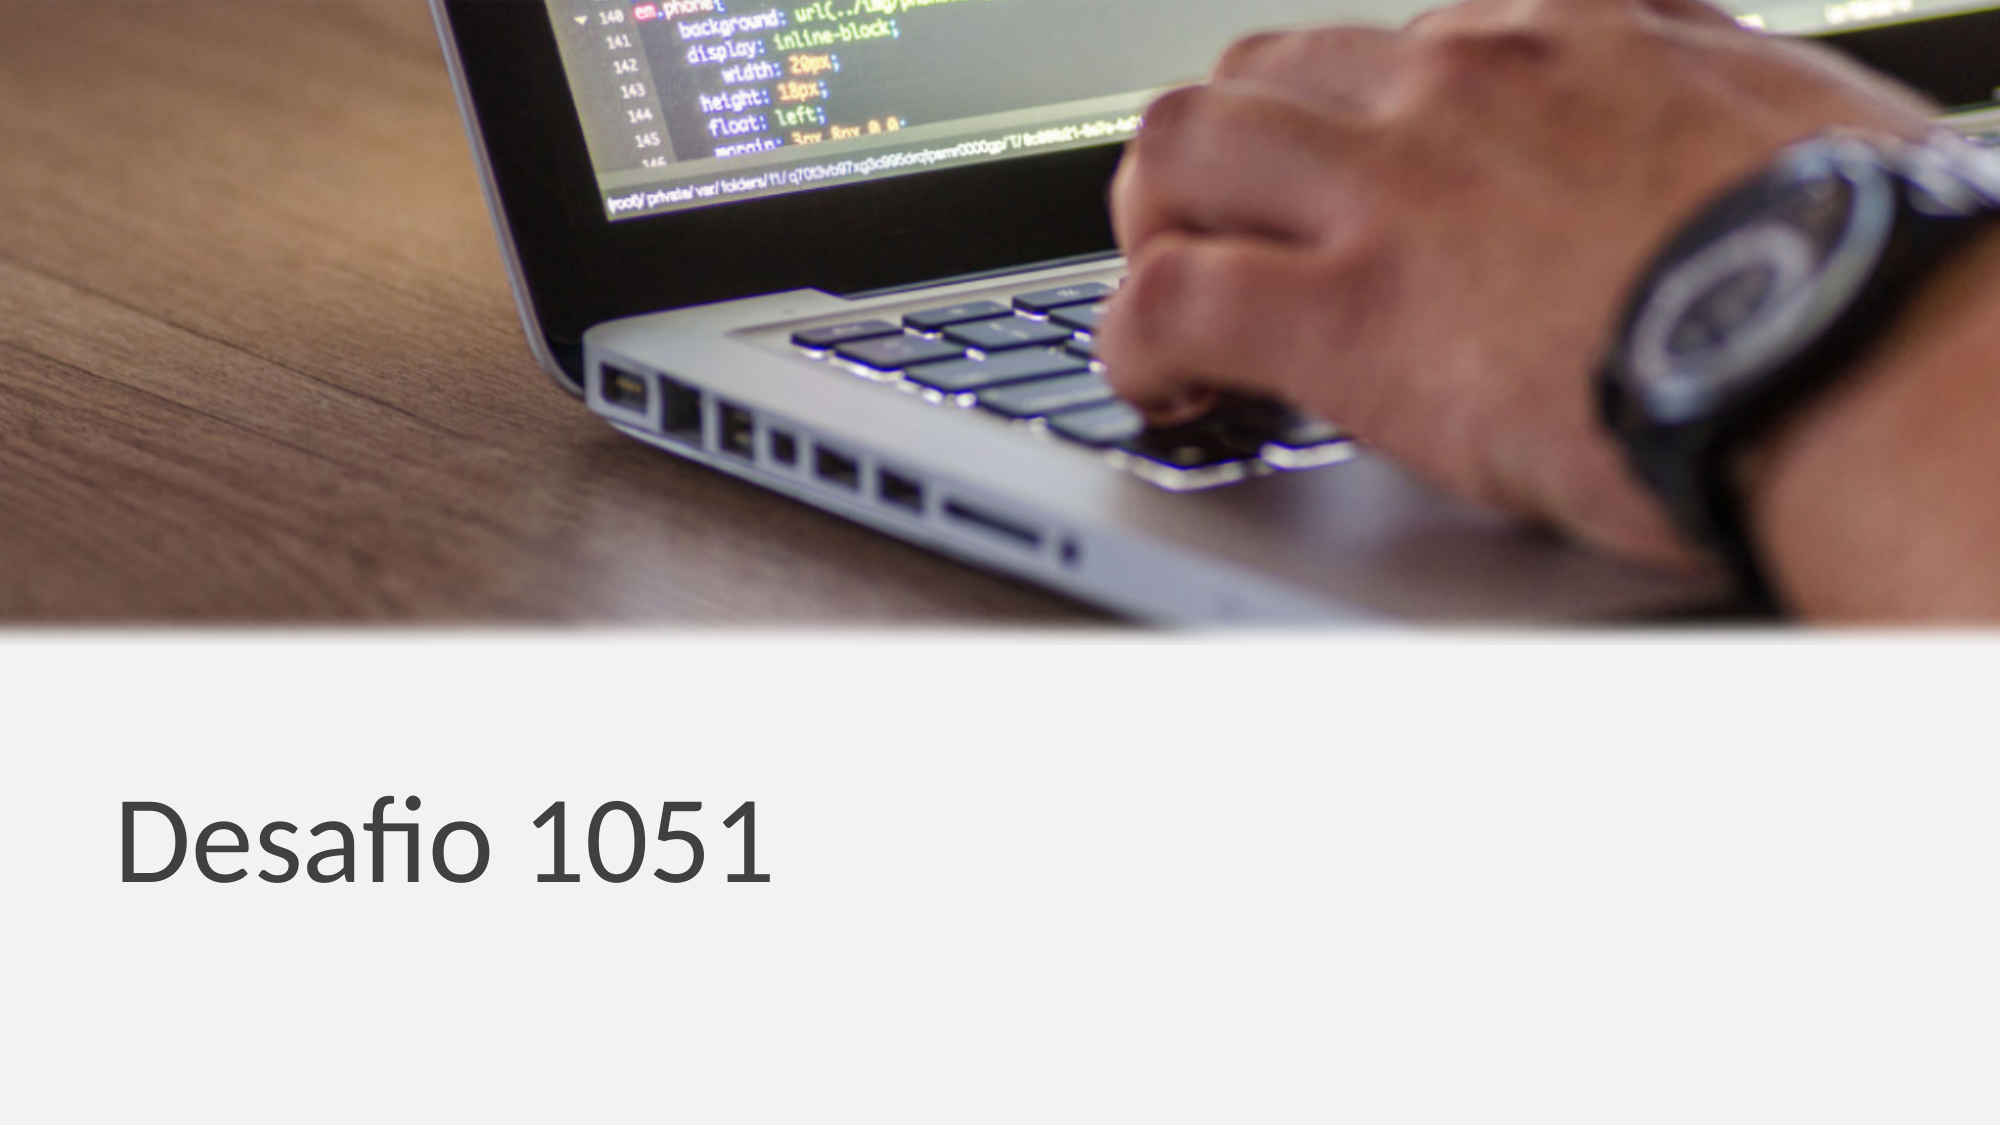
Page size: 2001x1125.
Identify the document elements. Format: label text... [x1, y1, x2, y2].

picture [0, 0, 2000, 645]
title Desafio 1051 [99, 645, 1900, 917]
